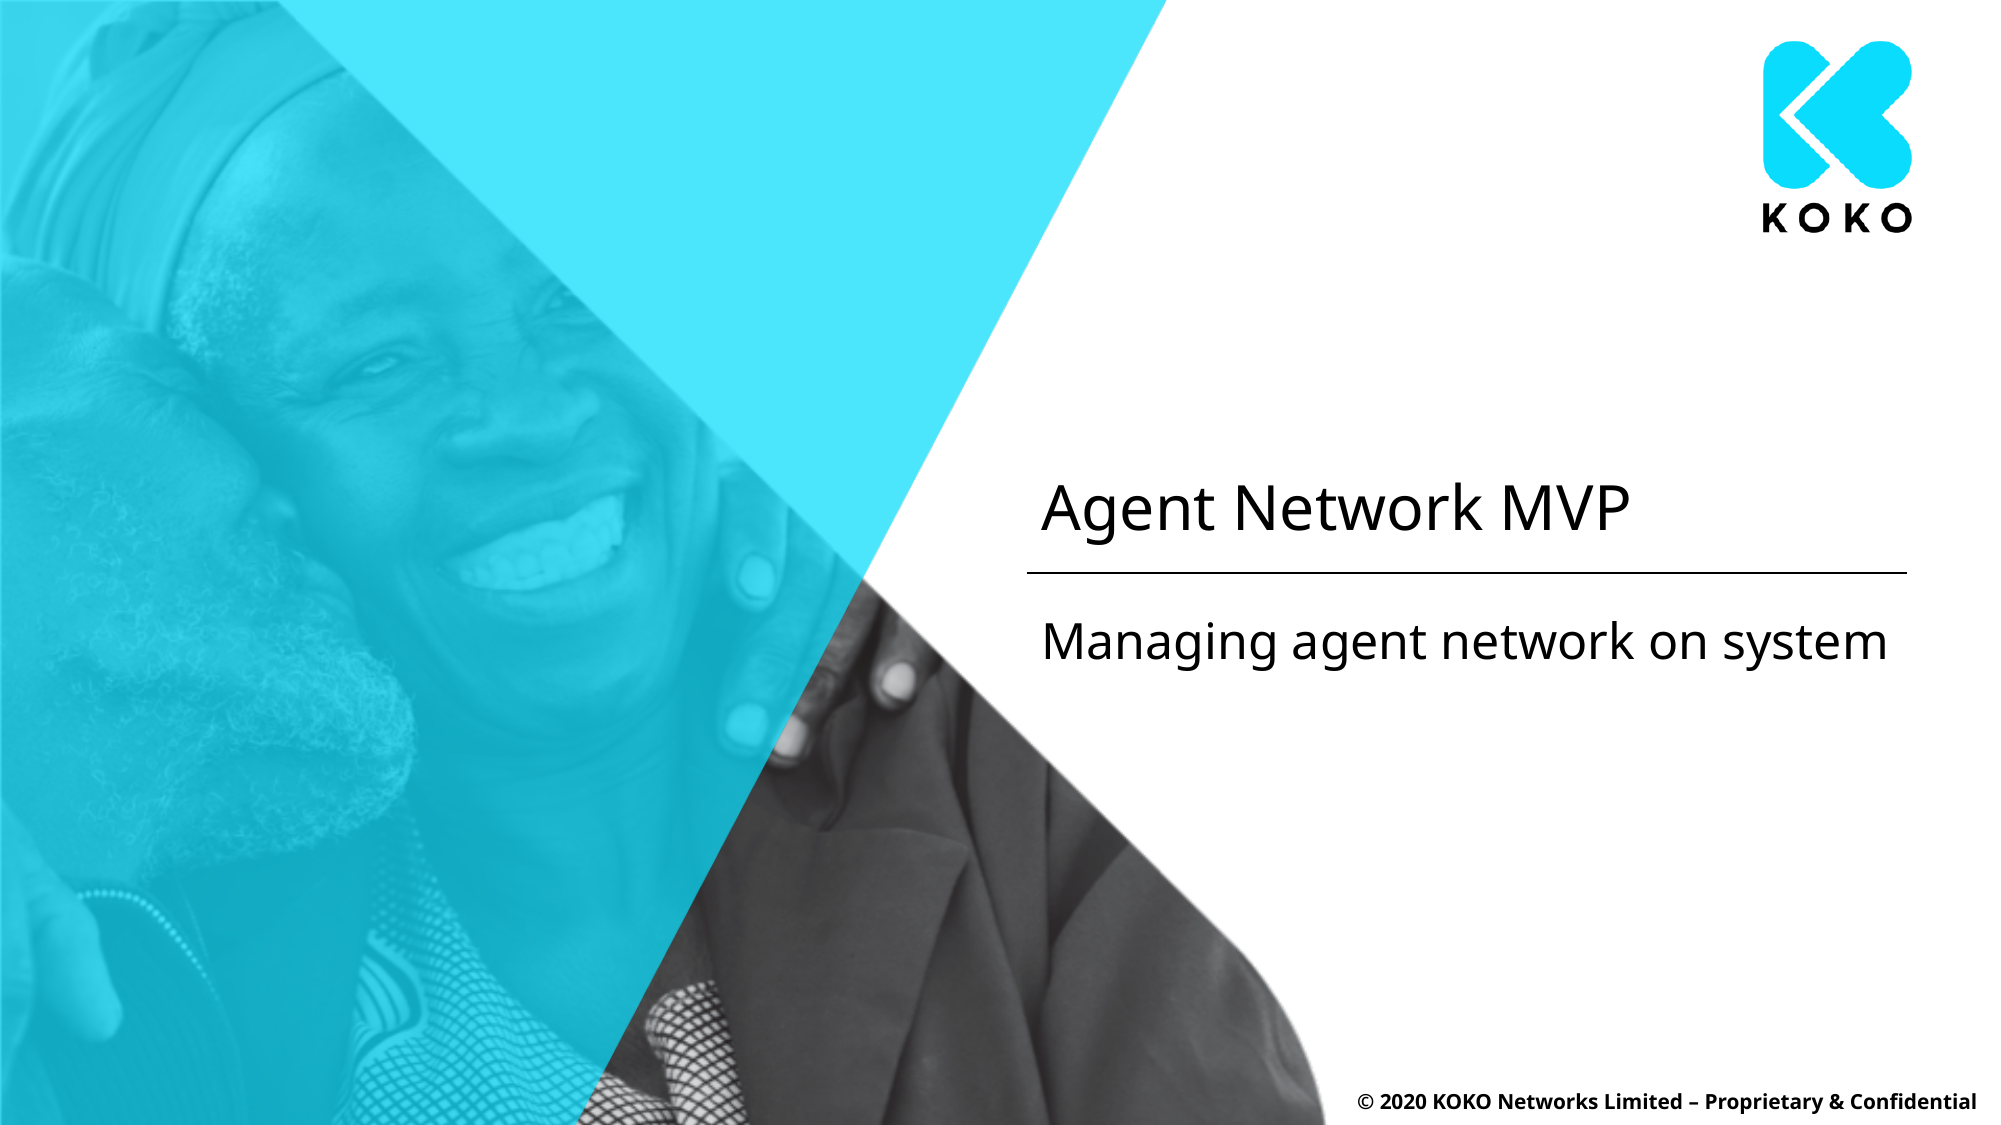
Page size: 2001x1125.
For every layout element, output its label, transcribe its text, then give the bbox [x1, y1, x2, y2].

title Agent Network MVP [1026, 449, 1908, 572]
picture [0, 0, 1328, 1125]
subtitle Managing agent network on system [1026, 608, 1908, 732]
picture [1710, 17, 1960, 266]
